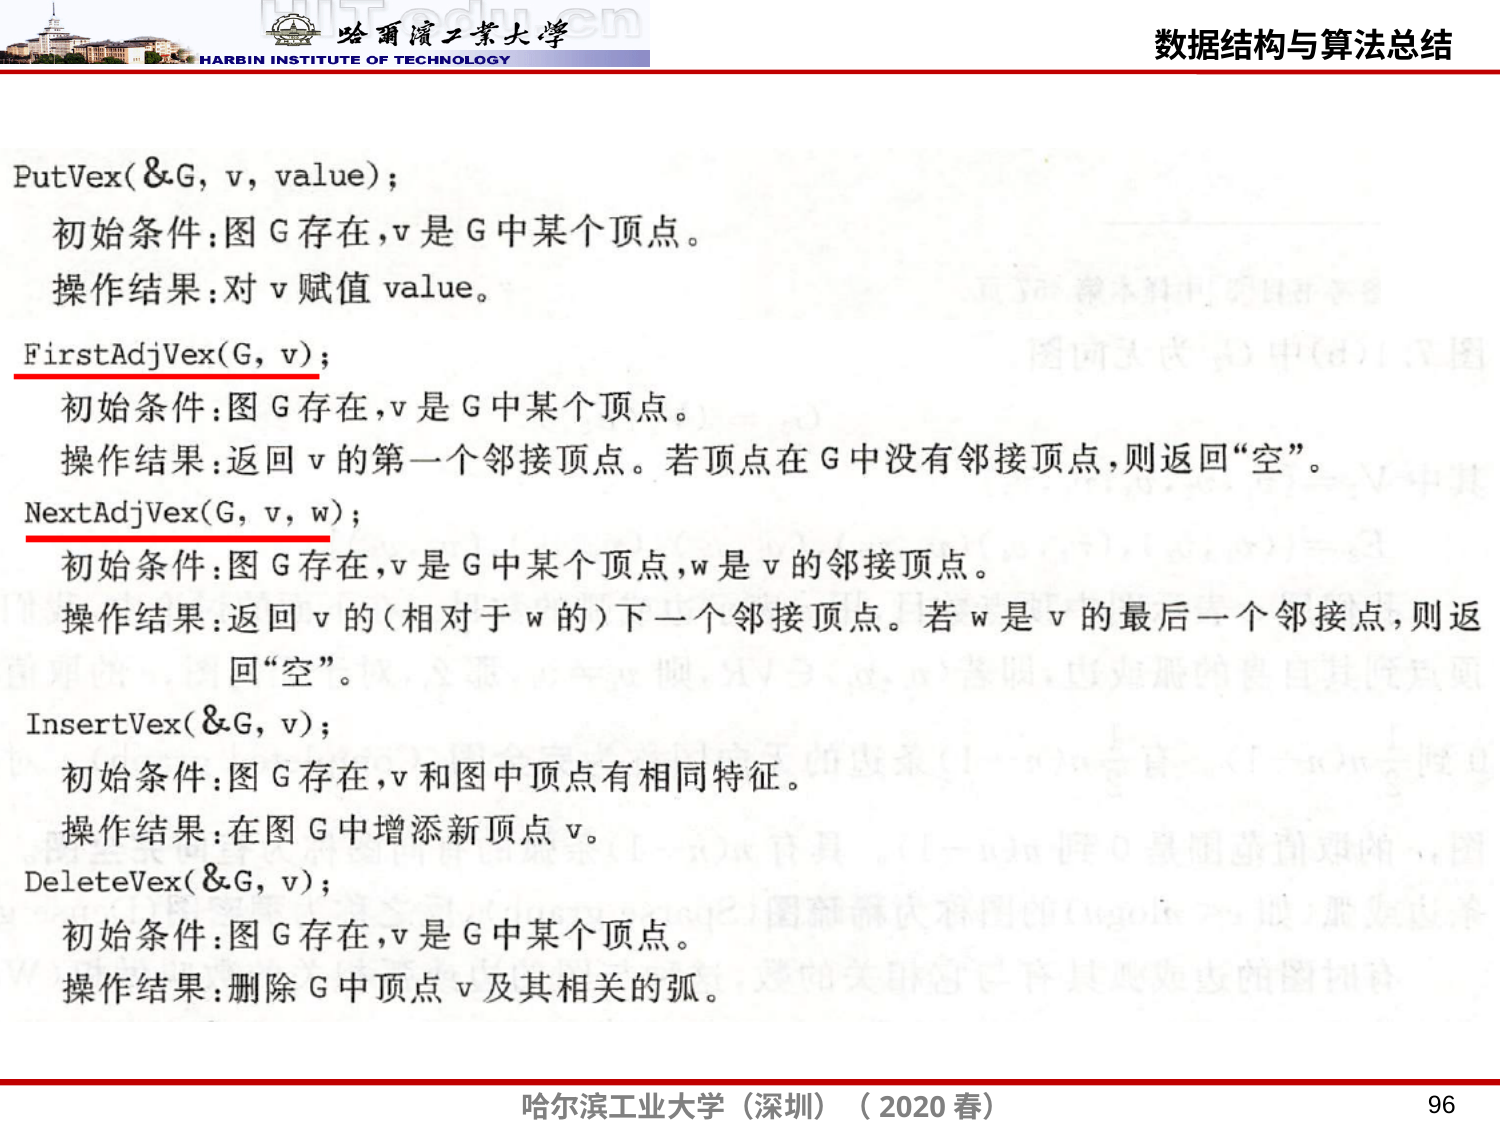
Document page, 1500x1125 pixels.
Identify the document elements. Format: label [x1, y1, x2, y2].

picture [0, 148, 1381, 320]
picture [0, 0, 650, 67]
picture [0, 329, 1495, 1022]
